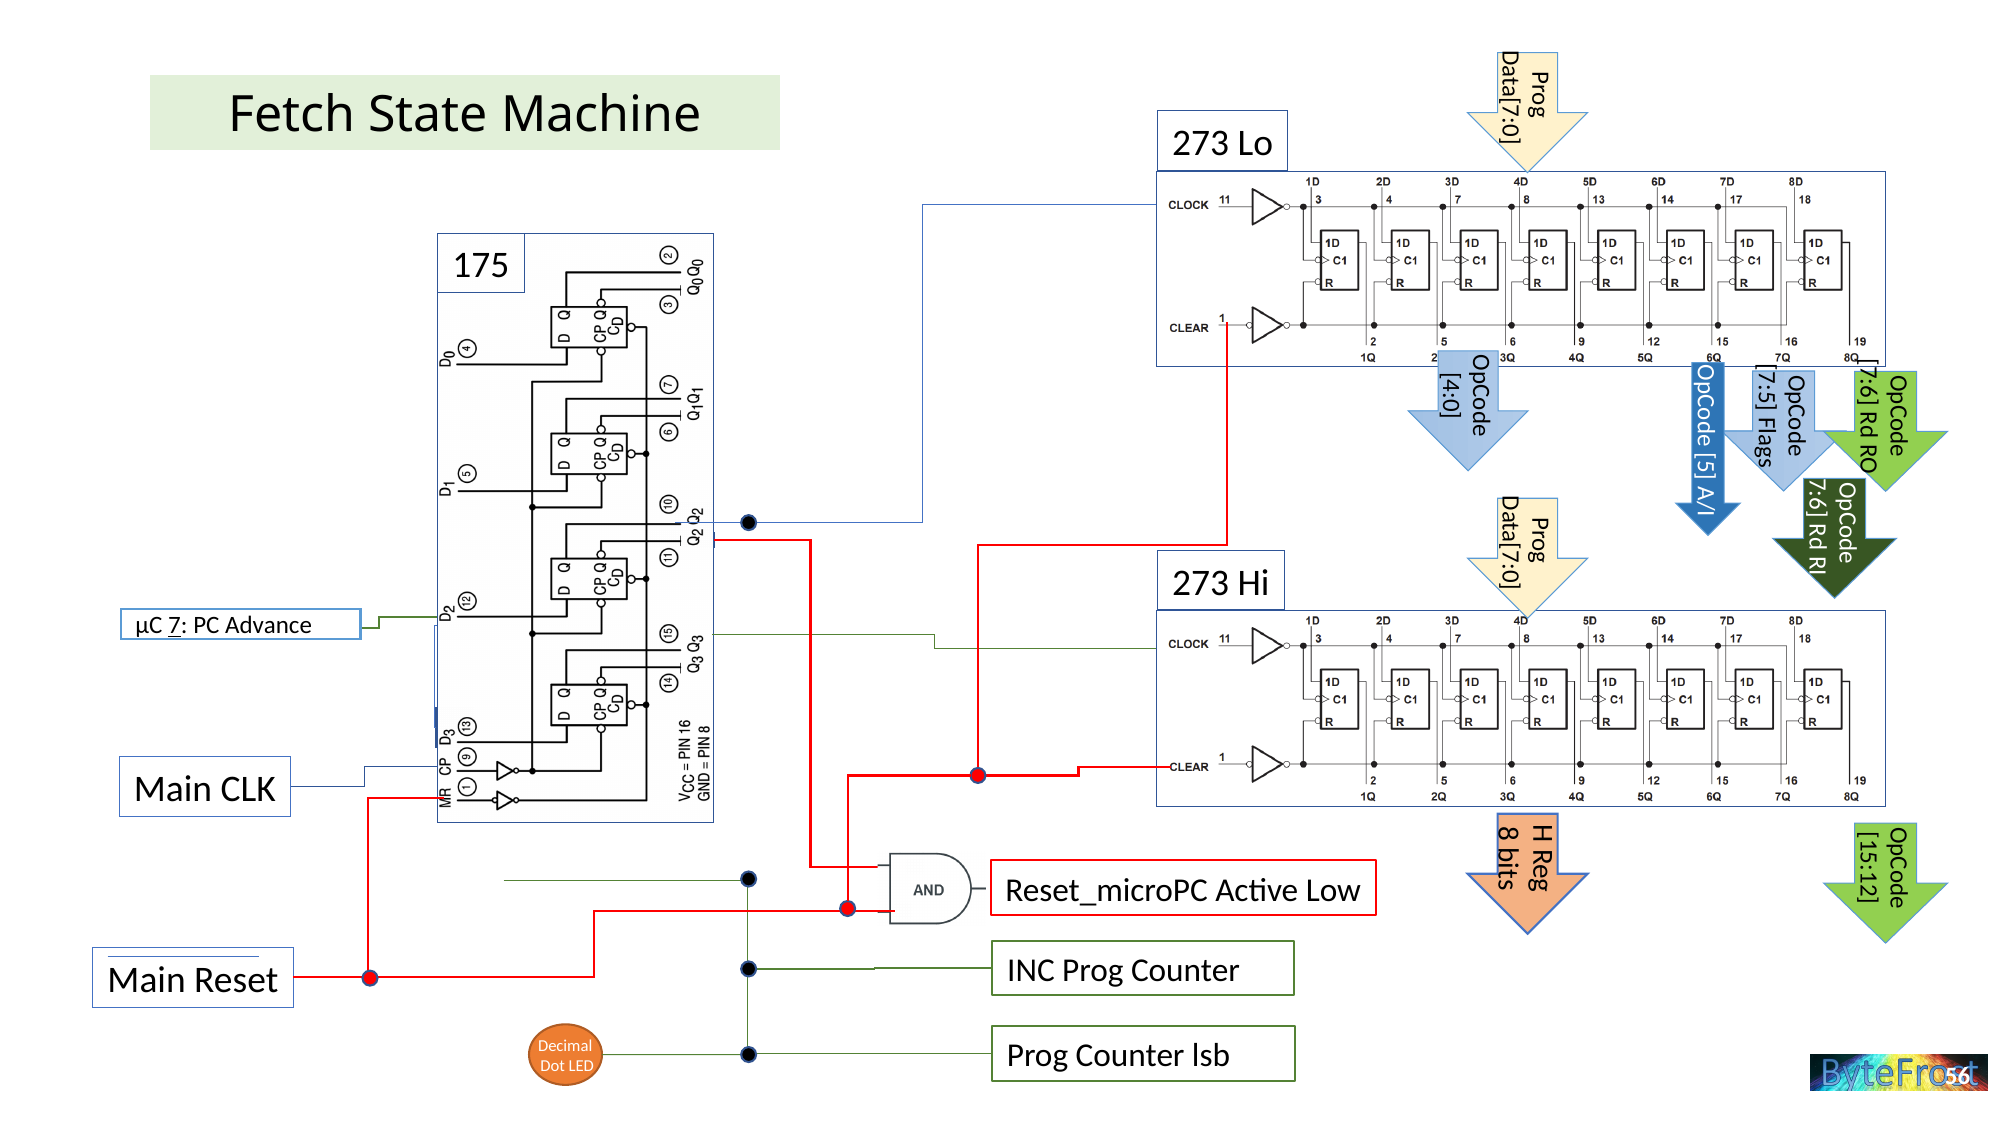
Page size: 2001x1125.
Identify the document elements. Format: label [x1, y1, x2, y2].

text_box [1465, 812, 1591, 936]
title [150, 75, 780, 150]
picture [877, 851, 986, 927]
text_box [91, 52, 1949, 1086]
text_box [1535, 1044, 1986, 1105]
text_box [1822, 822, 1949, 944]
slide_number [1533, 1042, 1984, 1103]
text_box [119, 756, 291, 817]
picture [1810, 1054, 1988, 1091]
